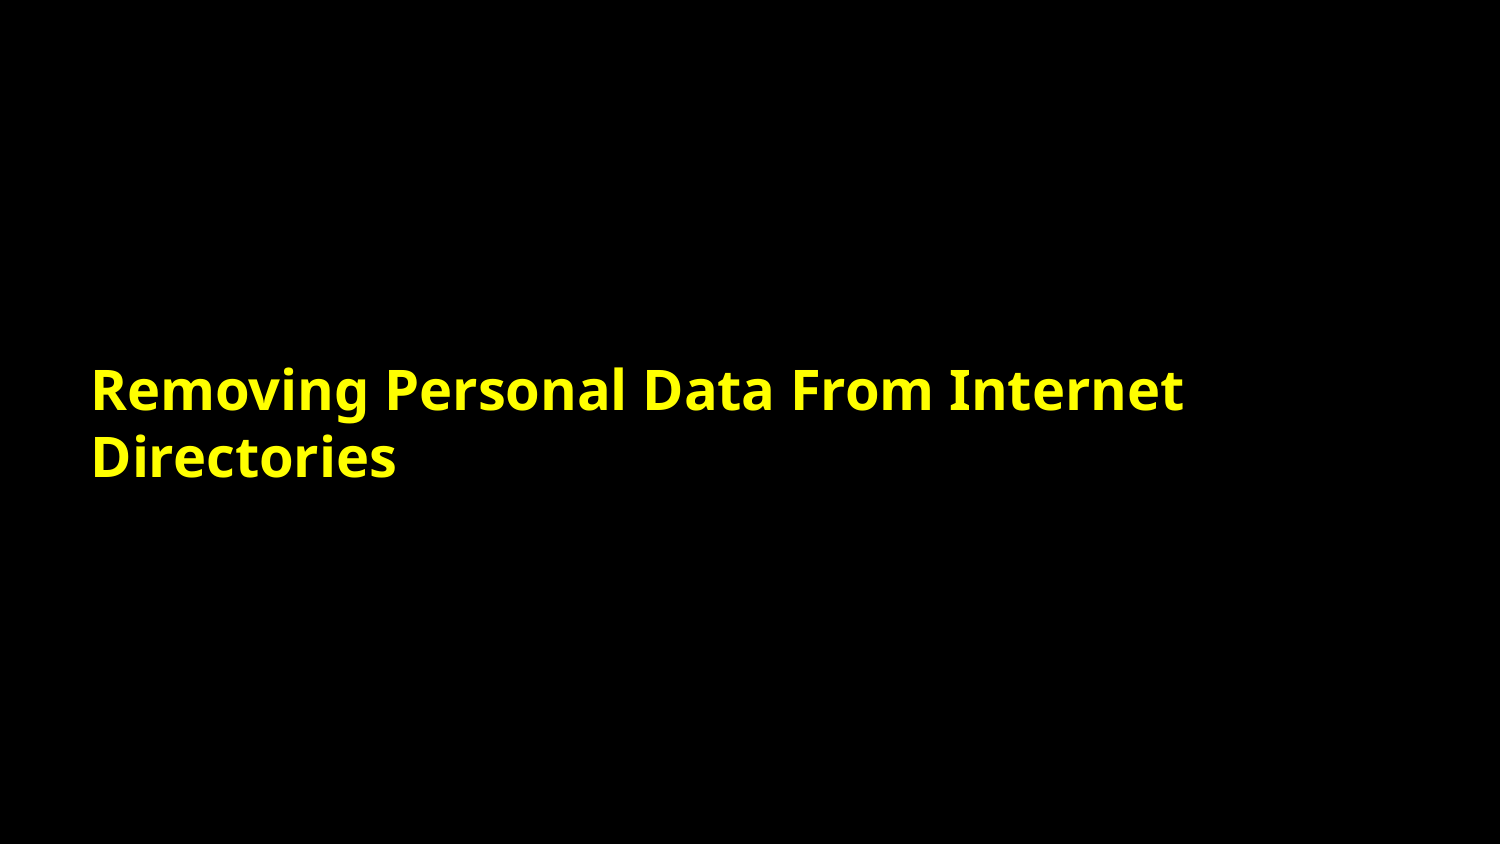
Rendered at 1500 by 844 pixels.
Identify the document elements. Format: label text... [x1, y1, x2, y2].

title Removing Personal Data From Internet Directories [75, 338, 1425, 505]
